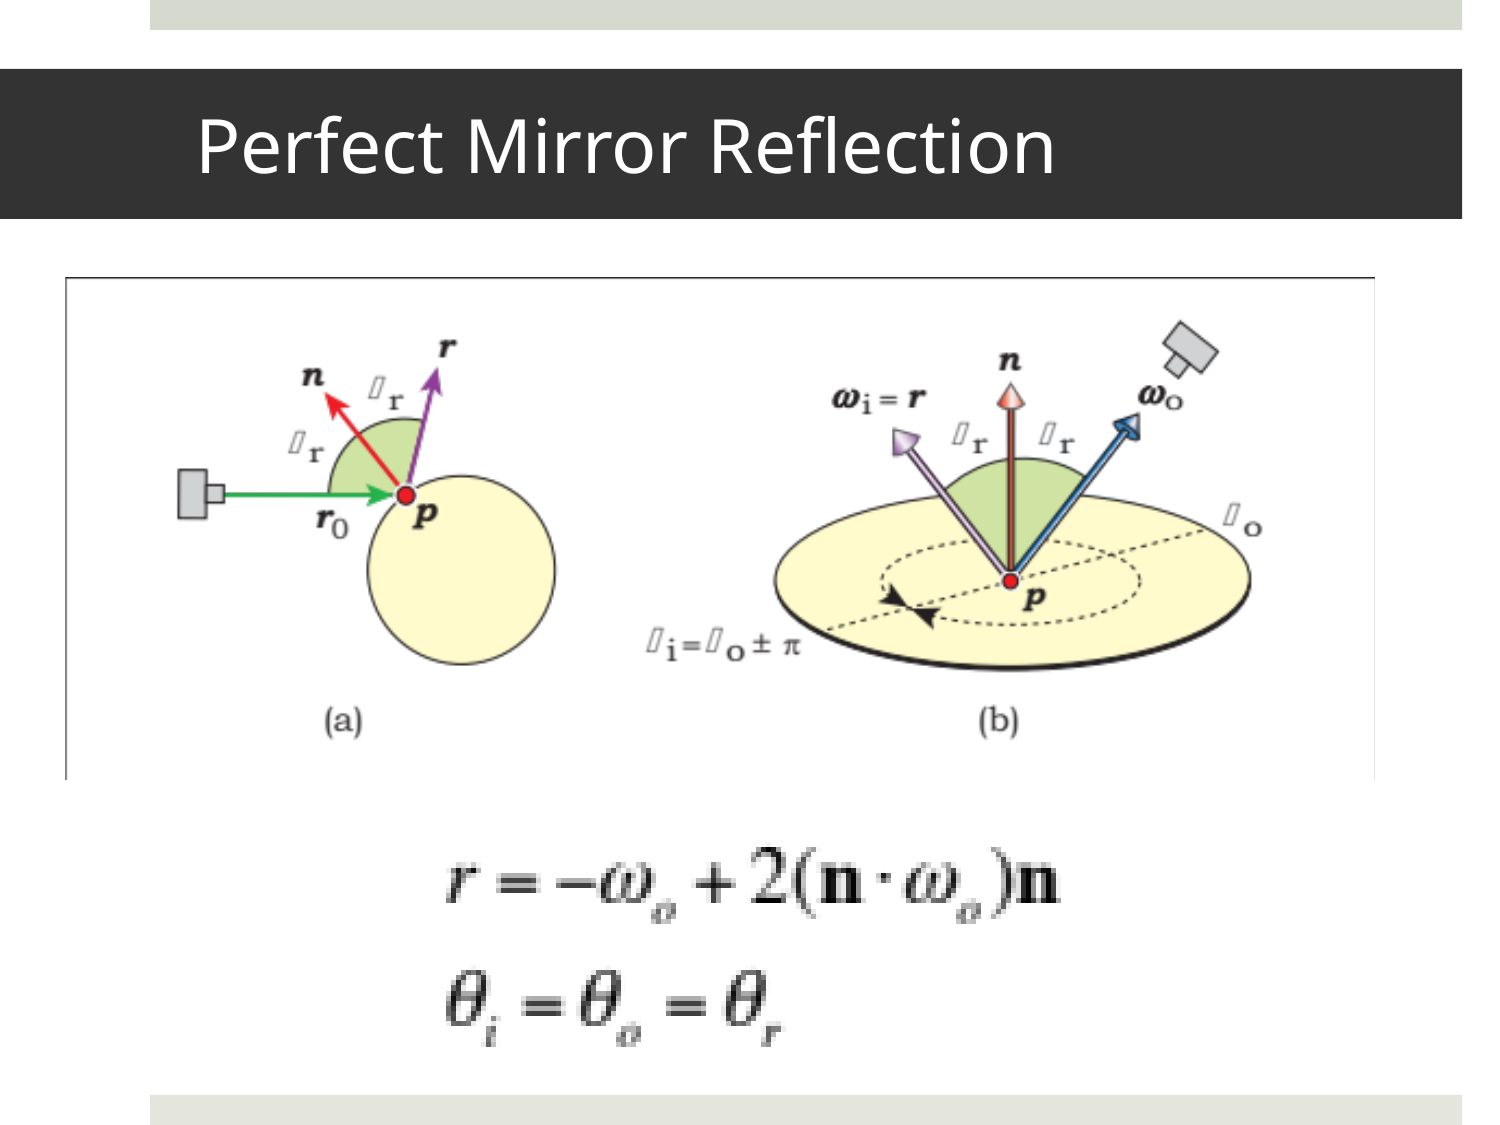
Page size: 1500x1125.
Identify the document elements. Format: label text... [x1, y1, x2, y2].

title Perfect Mirror Reflection [0, 68, 1463, 219]
picture [64, 277, 1376, 781]
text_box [435, 827, 1068, 1059]
